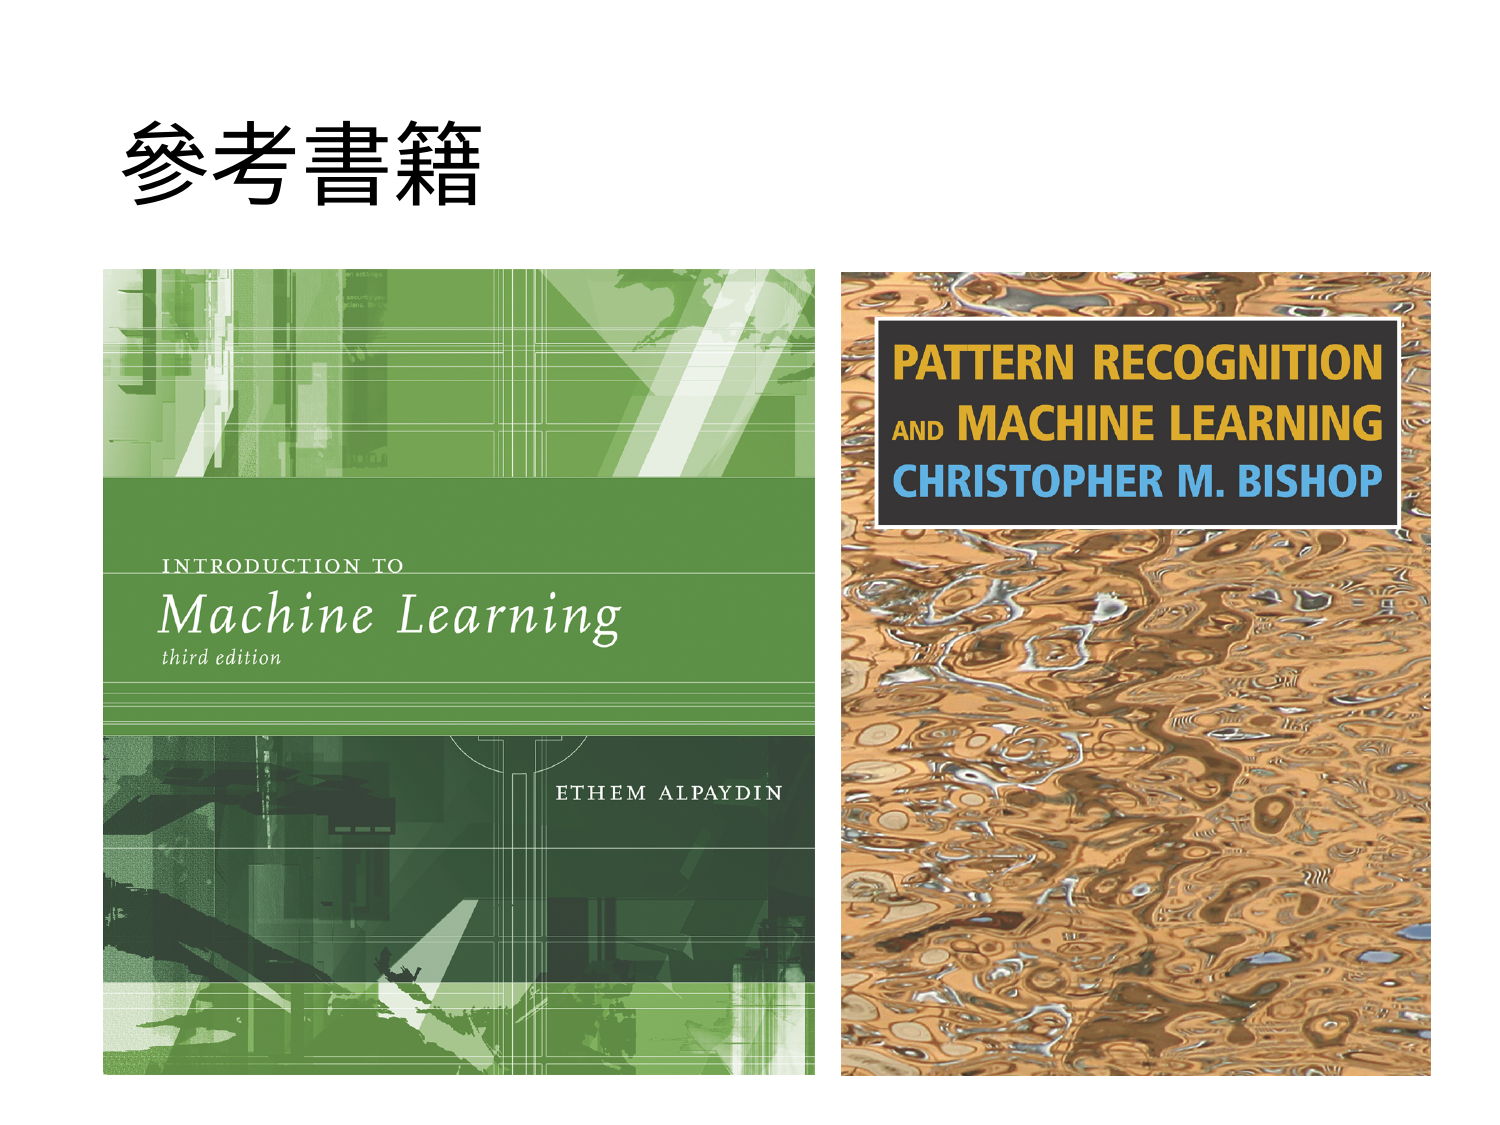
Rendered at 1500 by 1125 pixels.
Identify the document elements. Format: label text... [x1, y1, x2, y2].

picture [103, 269, 815, 1075]
title 參考書籍 [103, 59, 1397, 278]
picture [840, 272, 1431, 1076]
